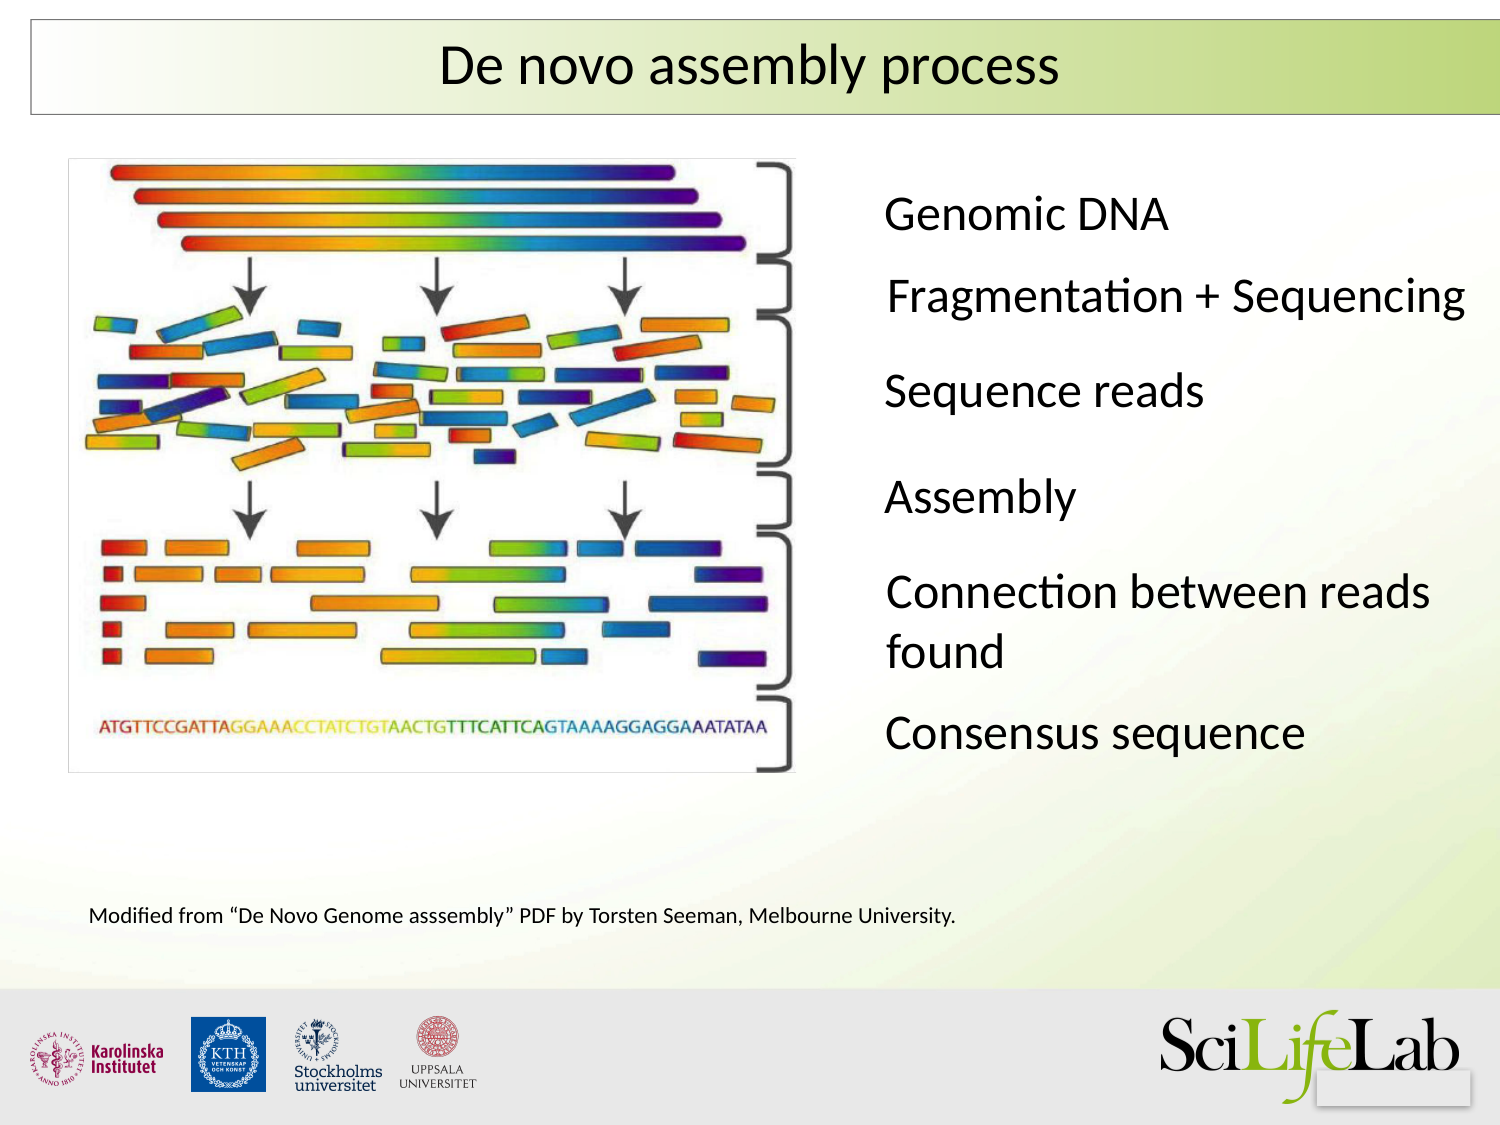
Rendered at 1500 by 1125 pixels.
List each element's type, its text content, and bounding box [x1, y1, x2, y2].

text_box Fragmentation + Sequencing [872, 255, 1482, 331]
text_box Assembly [869, 456, 1093, 531]
text_box Modified from “De Novo Genome asssembly” PDF by Torsten Seeman, Melbourne University. [73, 893, 983, 936]
text_box Connection between reads found [871, 550, 1447, 686]
text_box Sequence reads [870, 349, 1221, 425]
text_box Consensus sequence [870, 692, 1322, 768]
title De novo assembly process [75, 19, 1425, 114]
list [64, 136, 797, 792]
text_box Genomic DNA [870, 172, 1185, 248]
picture [0, 0, 1500, 1125]
